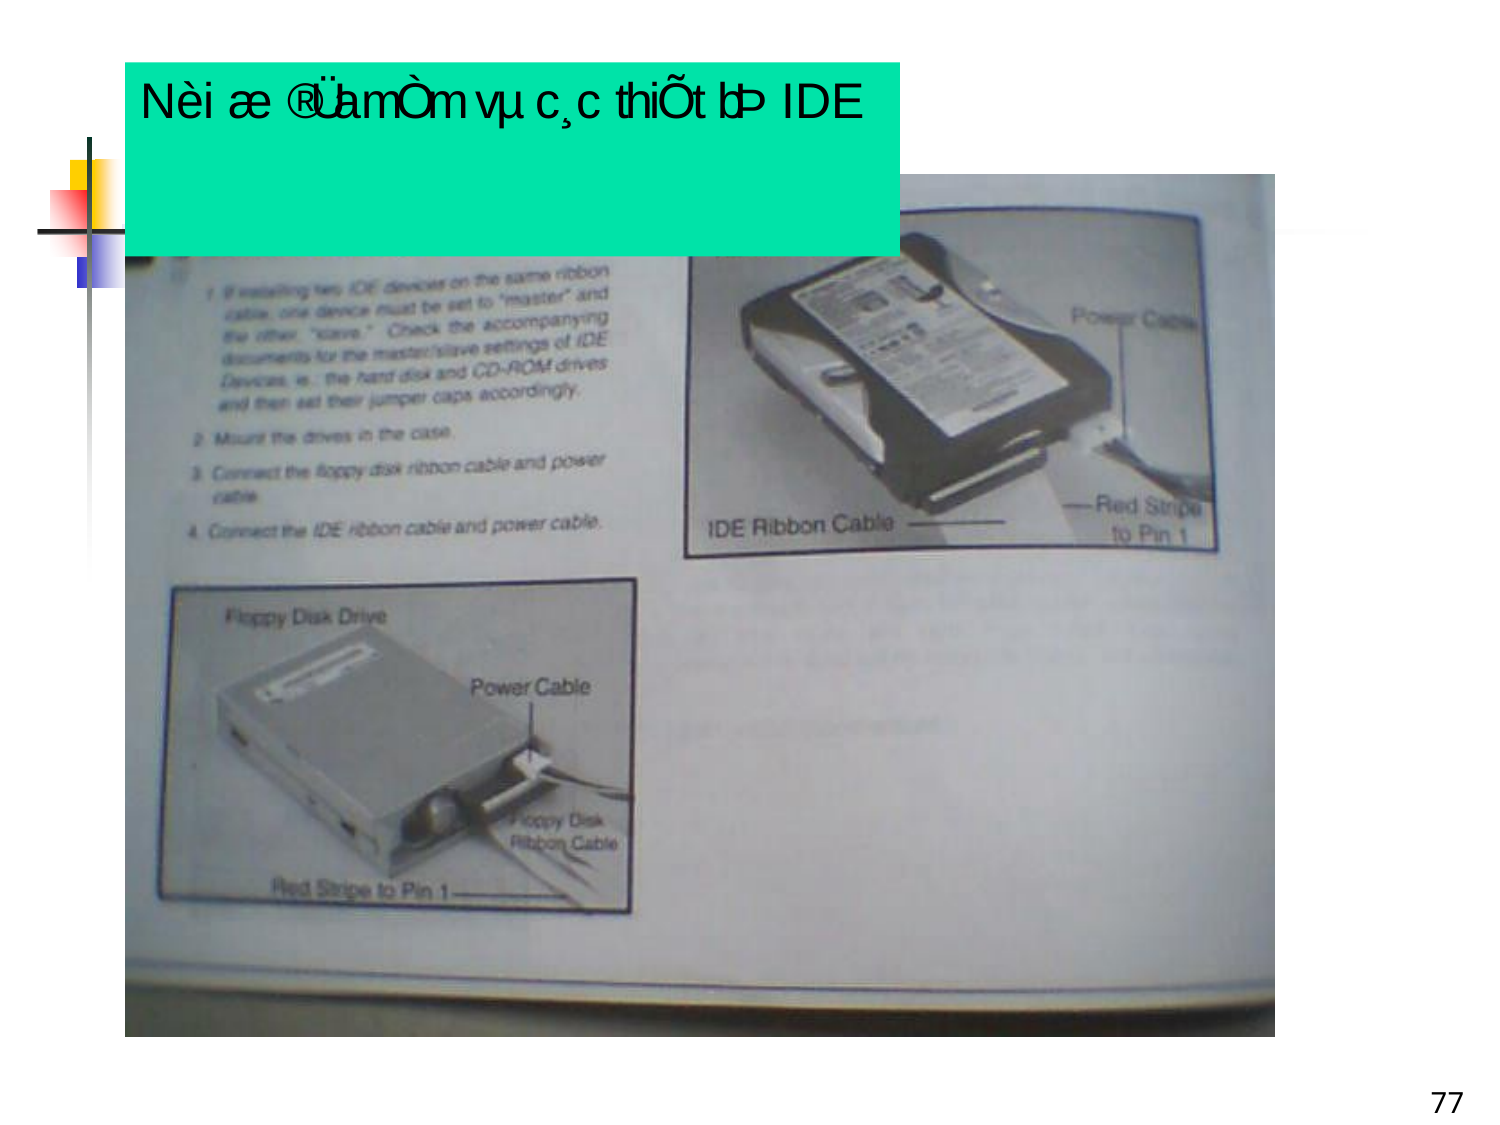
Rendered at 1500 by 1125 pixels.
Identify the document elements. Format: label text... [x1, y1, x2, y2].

text_box 77 [1424, 1081, 1469, 1125]
picture [37, 137, 1387, 1037]
title Nèi æ ®Üa mÒm vµ c¸c thiÕt bÞ IDE [125, 62, 900, 173]
